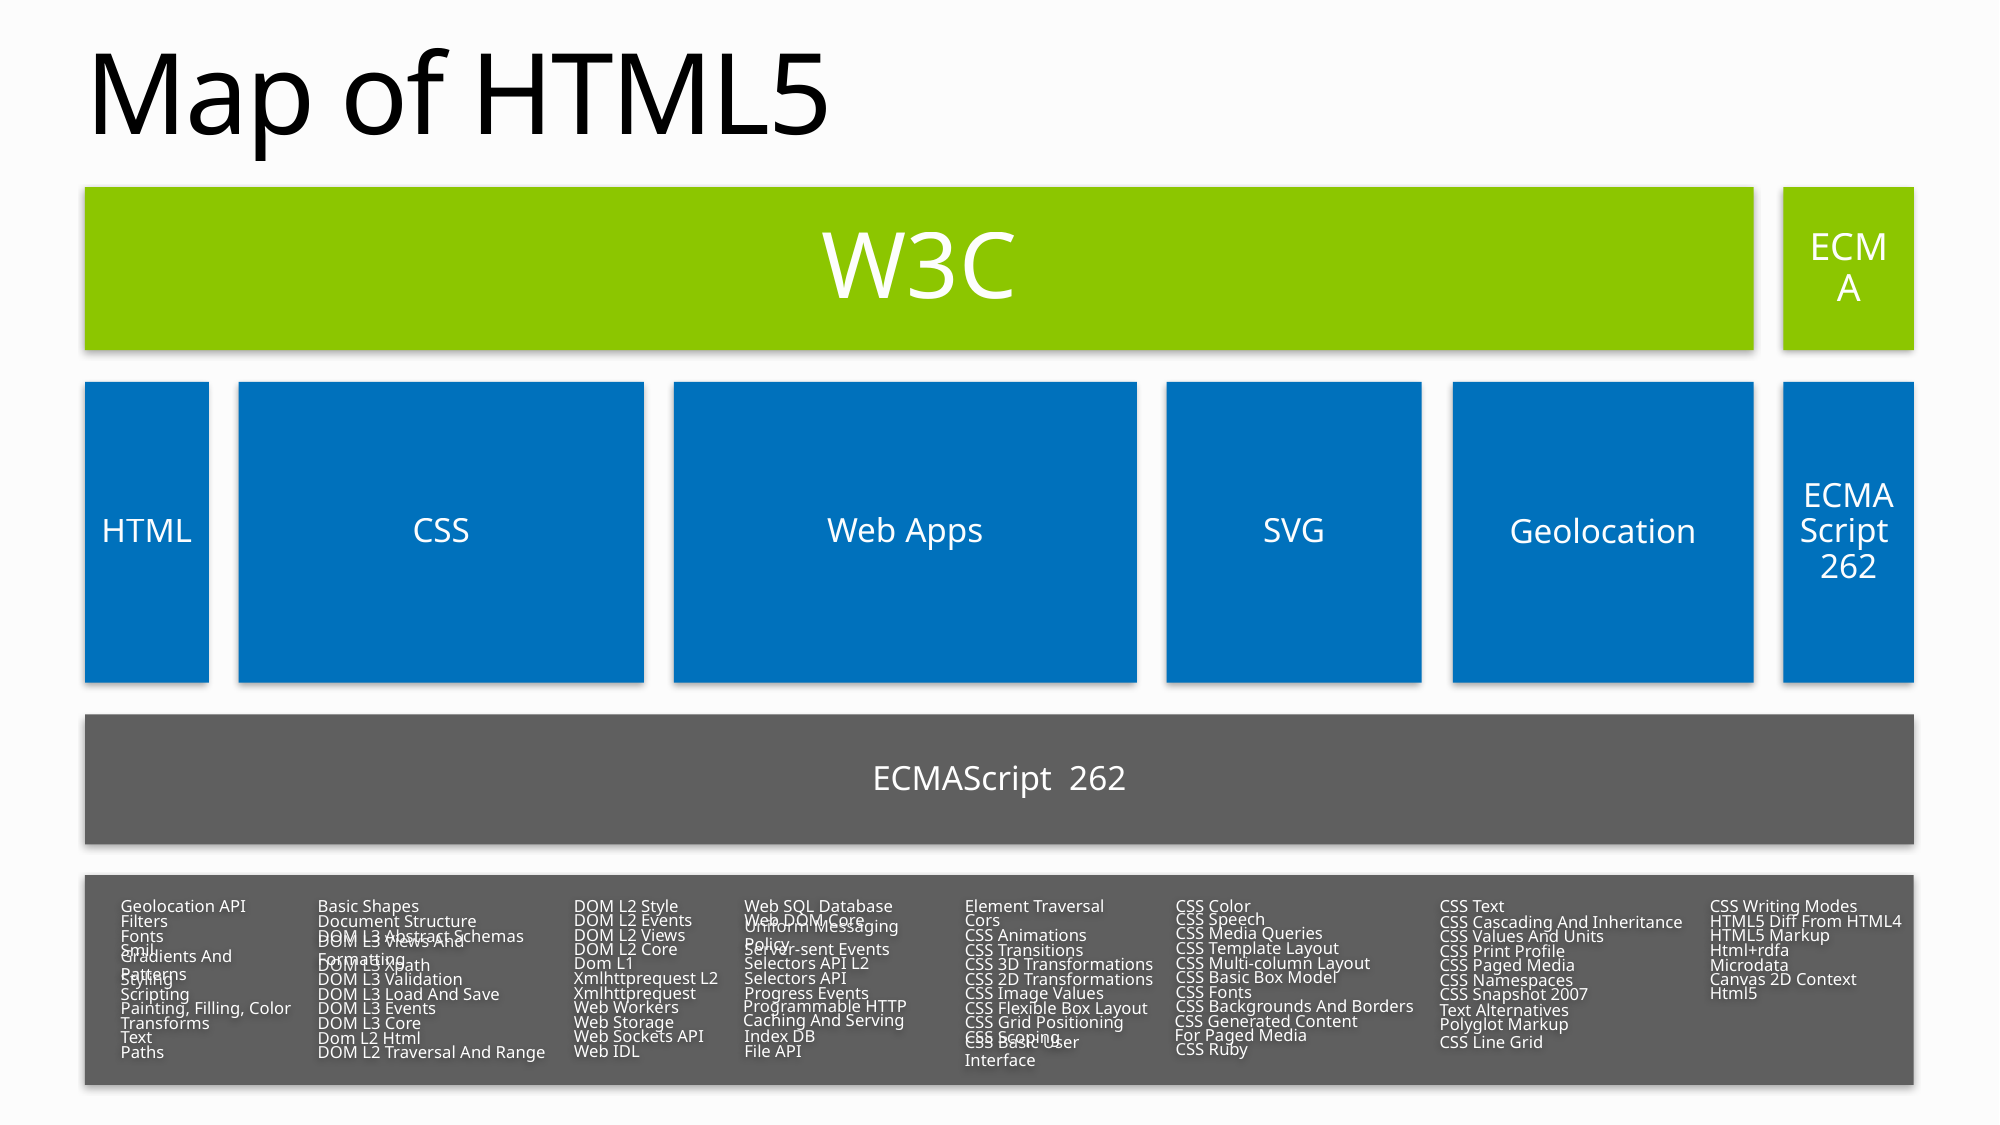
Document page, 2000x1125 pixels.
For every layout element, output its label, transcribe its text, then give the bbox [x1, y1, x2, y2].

text_box Geolocation [1452, 381, 1754, 683]
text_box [312, 900, 559, 1061]
text_box SVG [1166, 381, 1422, 683]
text_box Web Apps [673, 381, 1137, 683]
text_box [739, 899, 950, 1059]
text_box ECMA [1783, 187, 1914, 351]
text_box W3C [84, 187, 1754, 351]
title Map of HTML5 [85, 37, 1914, 161]
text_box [568, 899, 729, 1059]
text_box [1170, 899, 1425, 1058]
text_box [959, 899, 1161, 1060]
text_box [1434, 899, 1695, 1051]
text_box CSS [238, 381, 644, 683]
text_box ECMAScript 262 [85, 714, 1914, 845]
text_box [84, 875, 1914, 1085]
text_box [1704, 899, 1932, 1002]
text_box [115, 900, 303, 1061]
text_box HTML [85, 381, 209, 683]
text_box ECMA Script 262 [1783, 381, 1914, 683]
